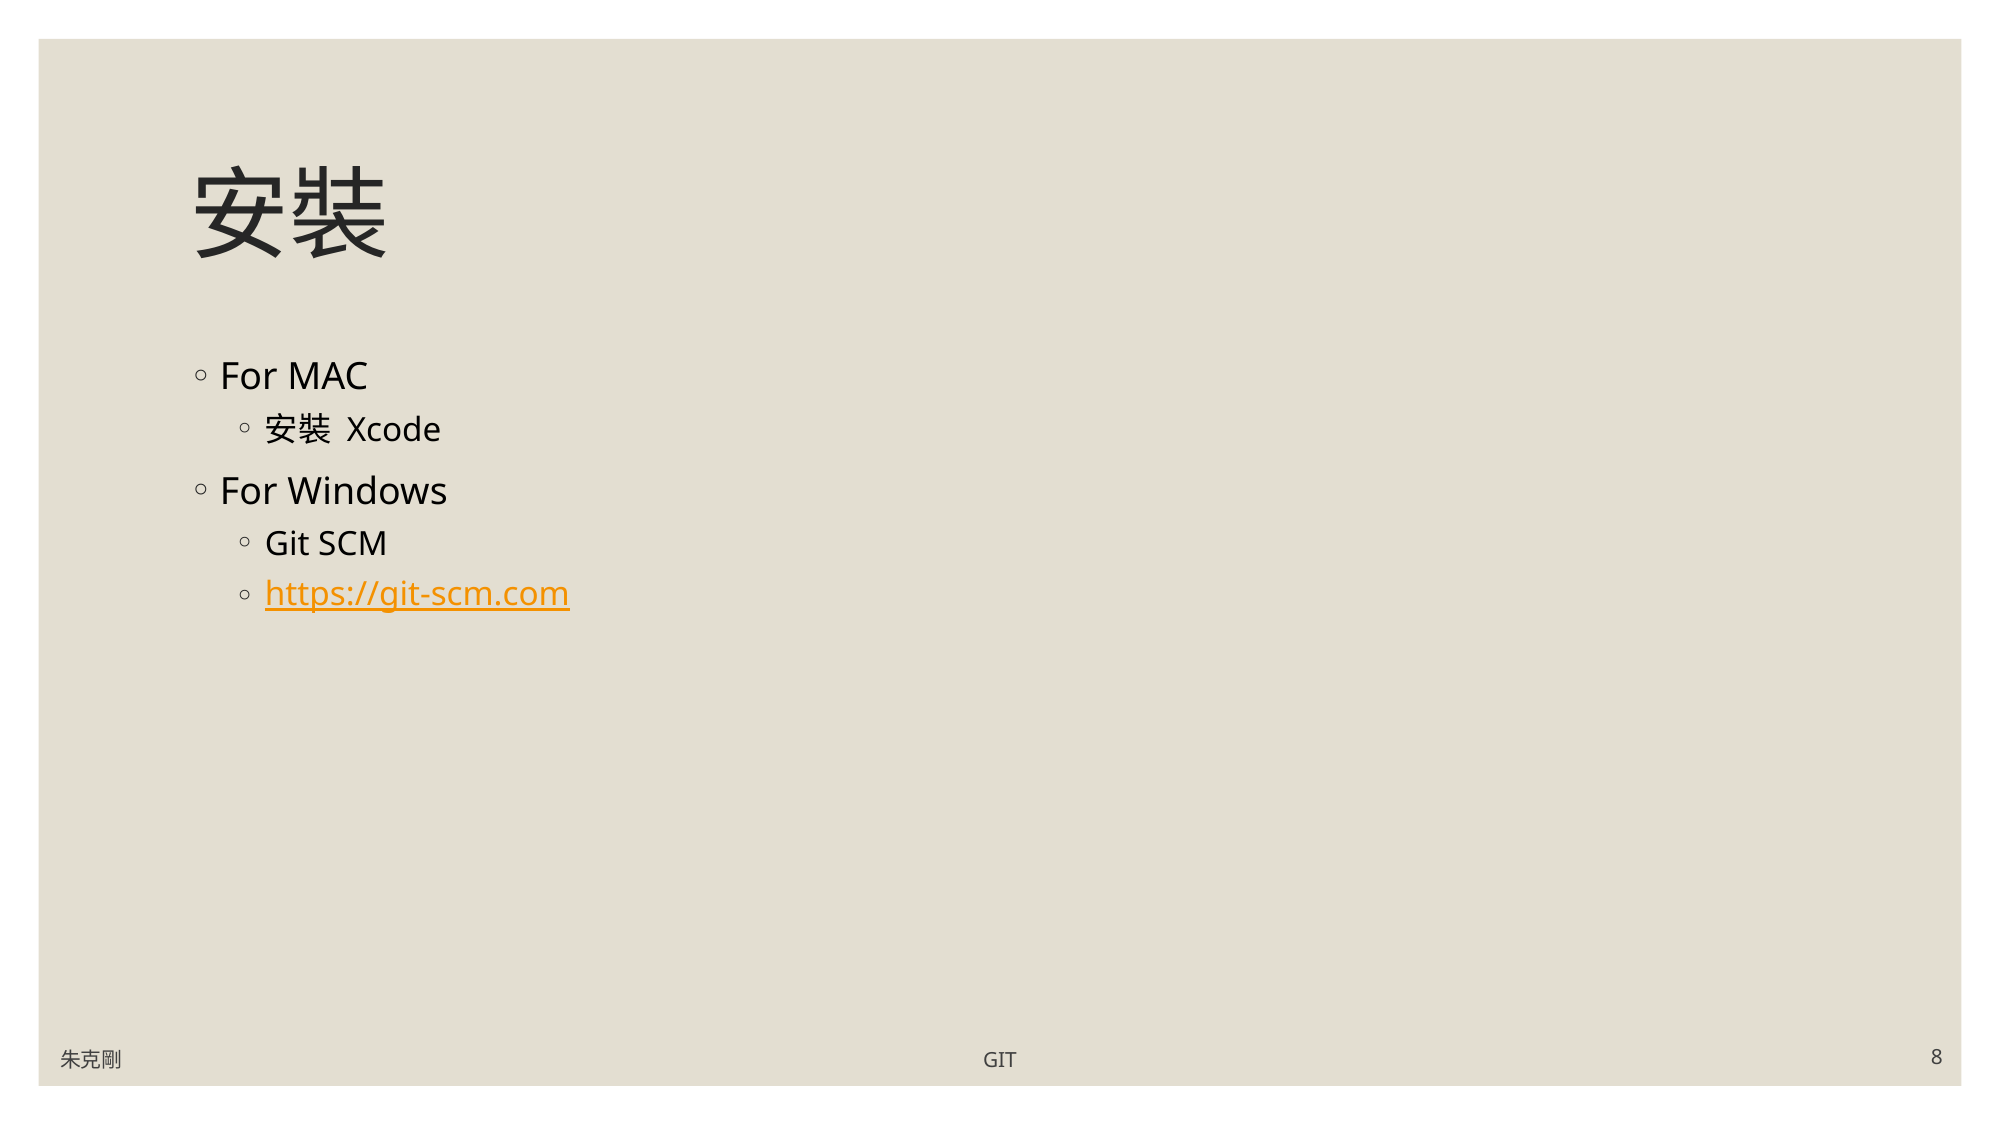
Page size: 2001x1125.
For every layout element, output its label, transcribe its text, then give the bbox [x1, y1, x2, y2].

slide_number 8 [1717, 1034, 1958, 1080]
footer GIT [572, 1034, 1428, 1080]
list For MAC 安裝 Xcode For Windows Git SCM https://git-scm.com [174, 345, 1825, 990]
title 安裝 [174, 105, 1825, 331]
slide_number 朱克剛 [45, 1034, 495, 1080]
